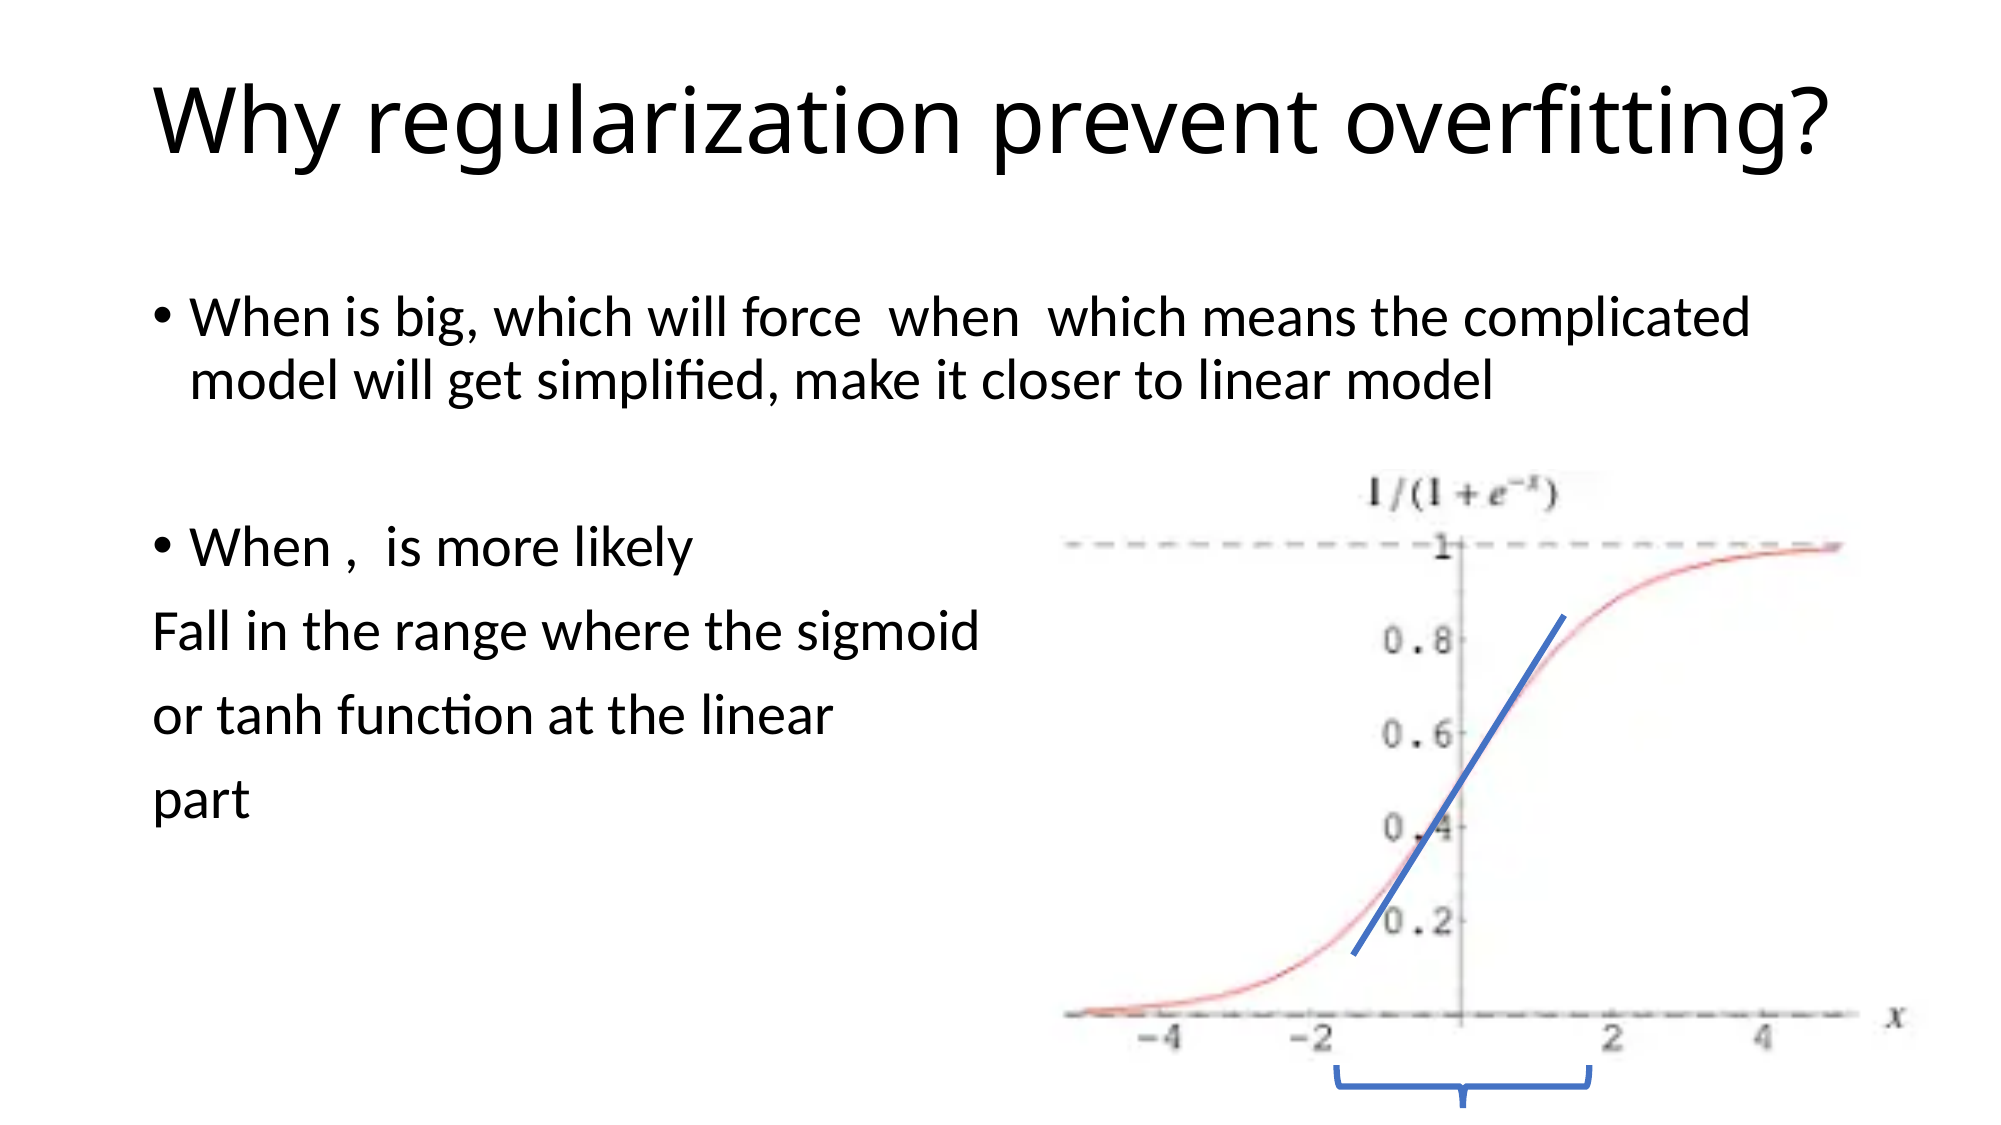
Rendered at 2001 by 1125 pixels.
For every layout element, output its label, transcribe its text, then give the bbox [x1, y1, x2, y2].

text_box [1353, 615, 1565, 956]
title Why regularization prevent overfitting? [137, 59, 1863, 188]
picture [1007, 469, 1976, 1066]
text_box [1336, 1066, 1590, 1109]
